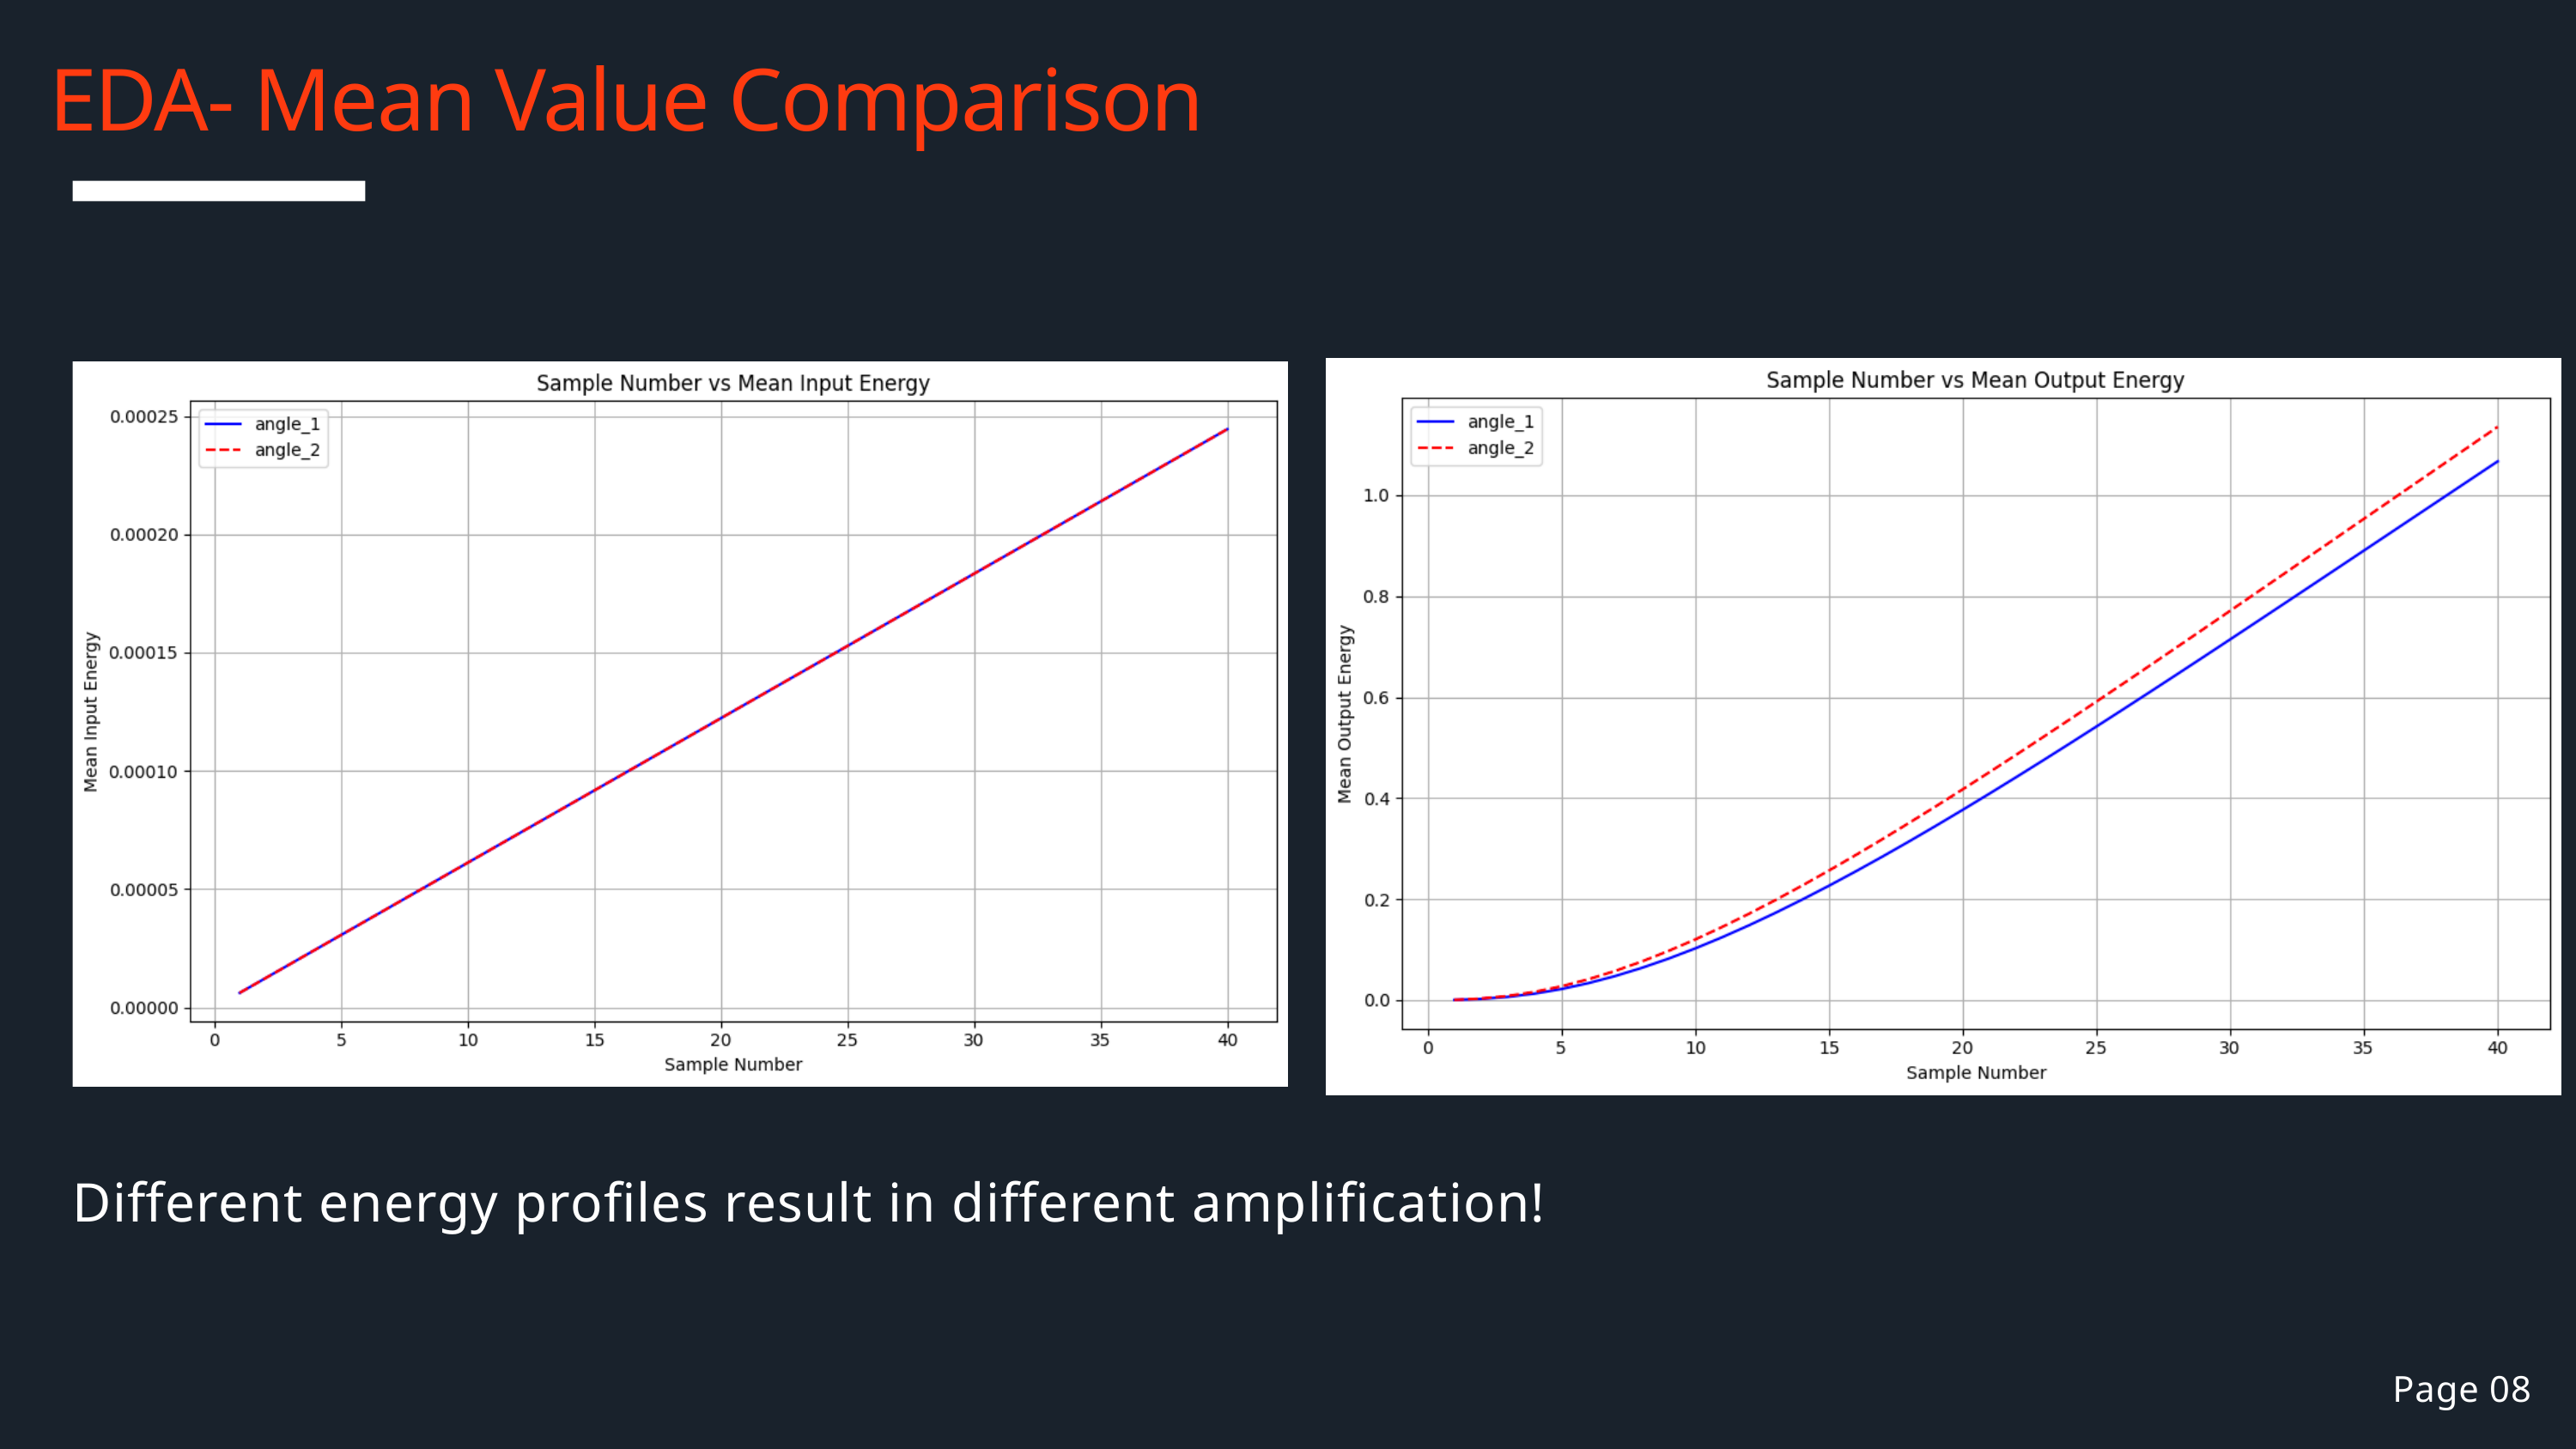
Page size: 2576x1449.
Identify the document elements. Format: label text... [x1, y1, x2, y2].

text_box Page 08 [1943, 1359, 2532, 1410]
text_box [72, 361, 1288, 1087]
text_box [72, 180, 366, 202]
text_box Different energy profiles result in different amplification! [72, 1158, 2314, 1308]
text_box [1326, 358, 2561, 1095]
text_box EDA- Mean Value Comparison [0, 45, 1754, 149]
